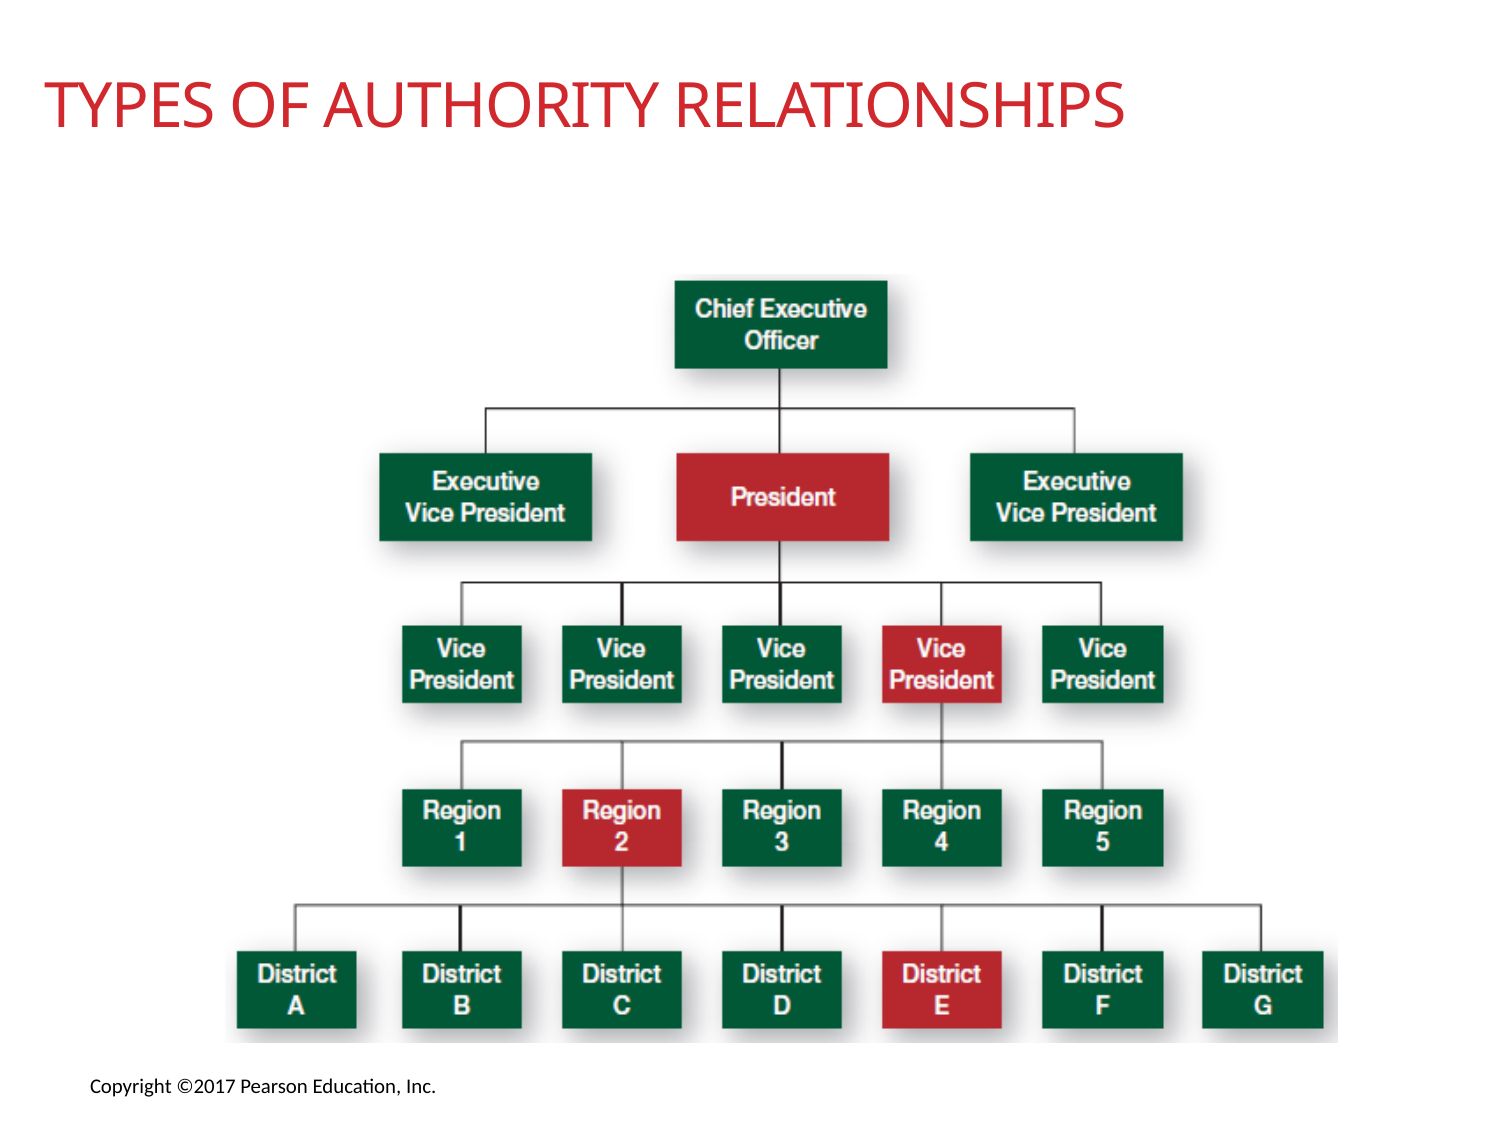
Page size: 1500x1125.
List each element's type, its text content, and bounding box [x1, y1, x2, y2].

footer Copyright ©2017 Pearson Education, Inc. [75, 1065, 638, 1112]
title Types of Authority Relationships [29, 13, 1500, 148]
picture [224, 274, 1338, 1044]
